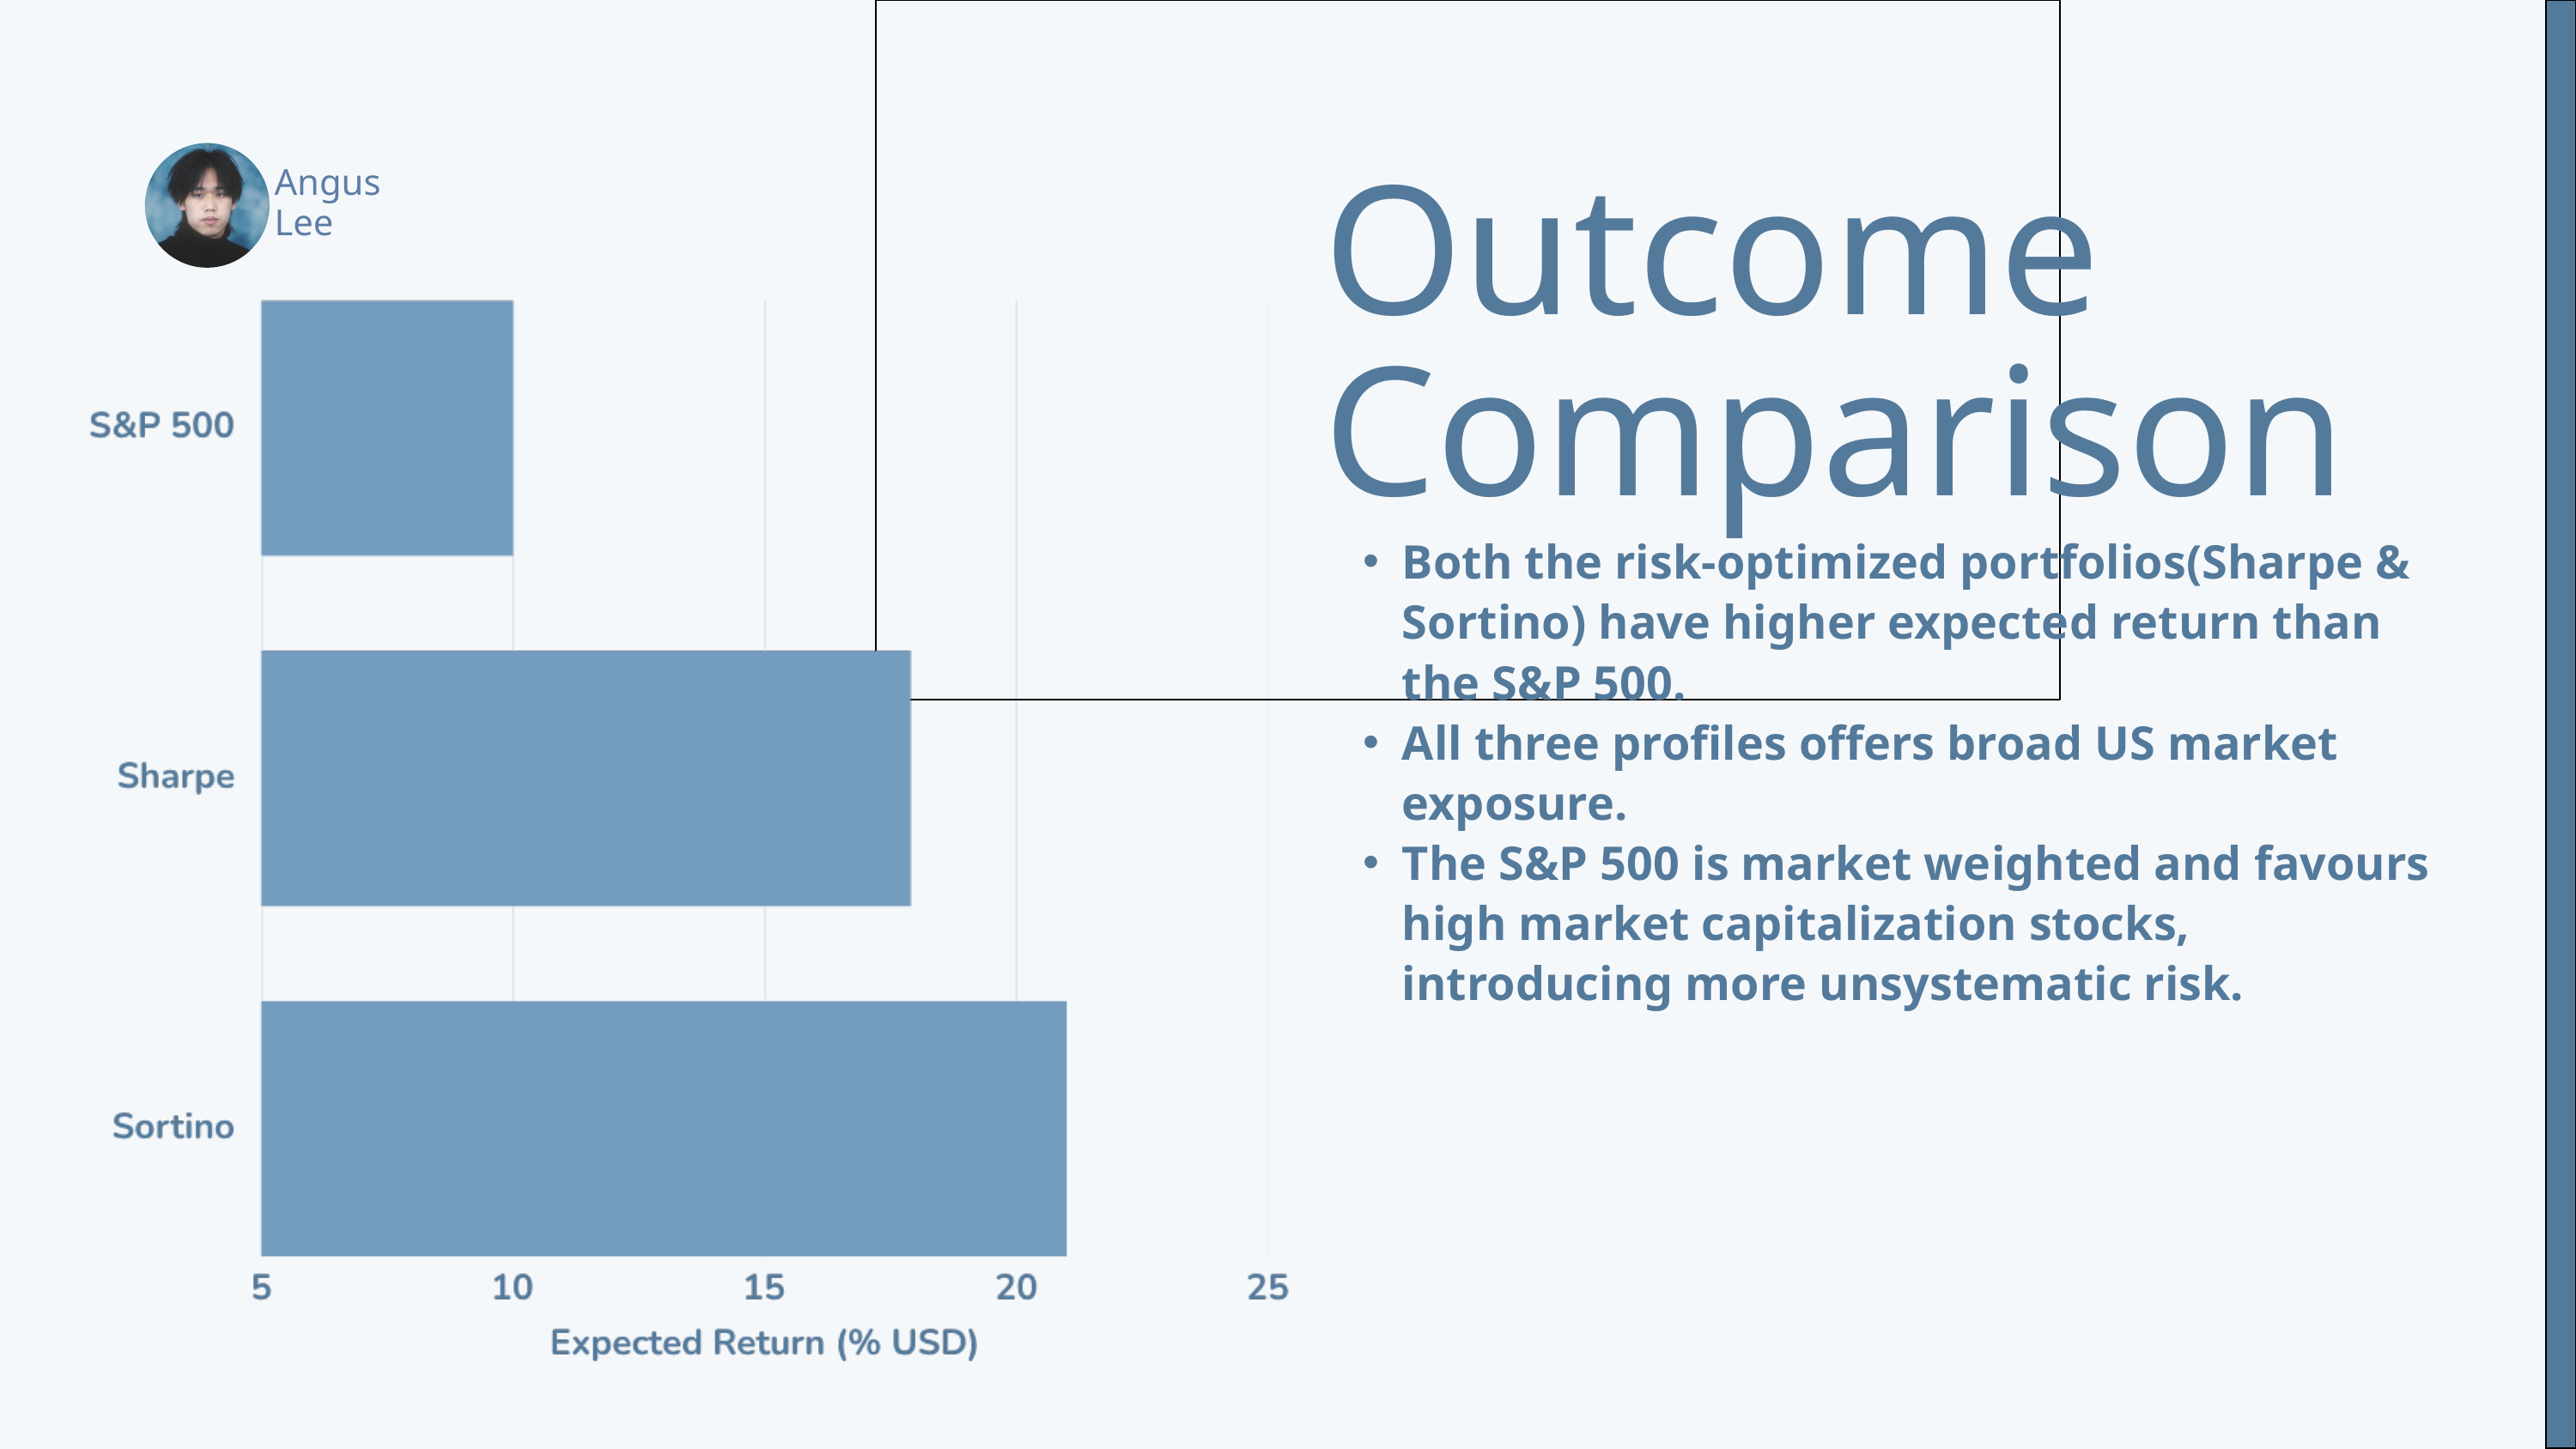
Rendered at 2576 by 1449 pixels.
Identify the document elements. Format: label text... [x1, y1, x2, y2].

text_box Outcome Comparison [2064, 169, 2406, 528]
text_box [875, 0, 2060, 700]
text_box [2546, 0, 2576, 1449]
text_box Angus Lee [274, 162, 472, 173]
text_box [144, 142, 270, 269]
picture [0, 174, 1416, 1449]
text_box Both the risk-optimized portfolios(Sharpe & Sortino) have higher expected return than the S&P 500. All three profiles offers broad US market exposure. The S&P 500 is market weighted and favours high market capitalization stocks, introducing more unsystematic risk. [1418, 528, 2432, 1070]
